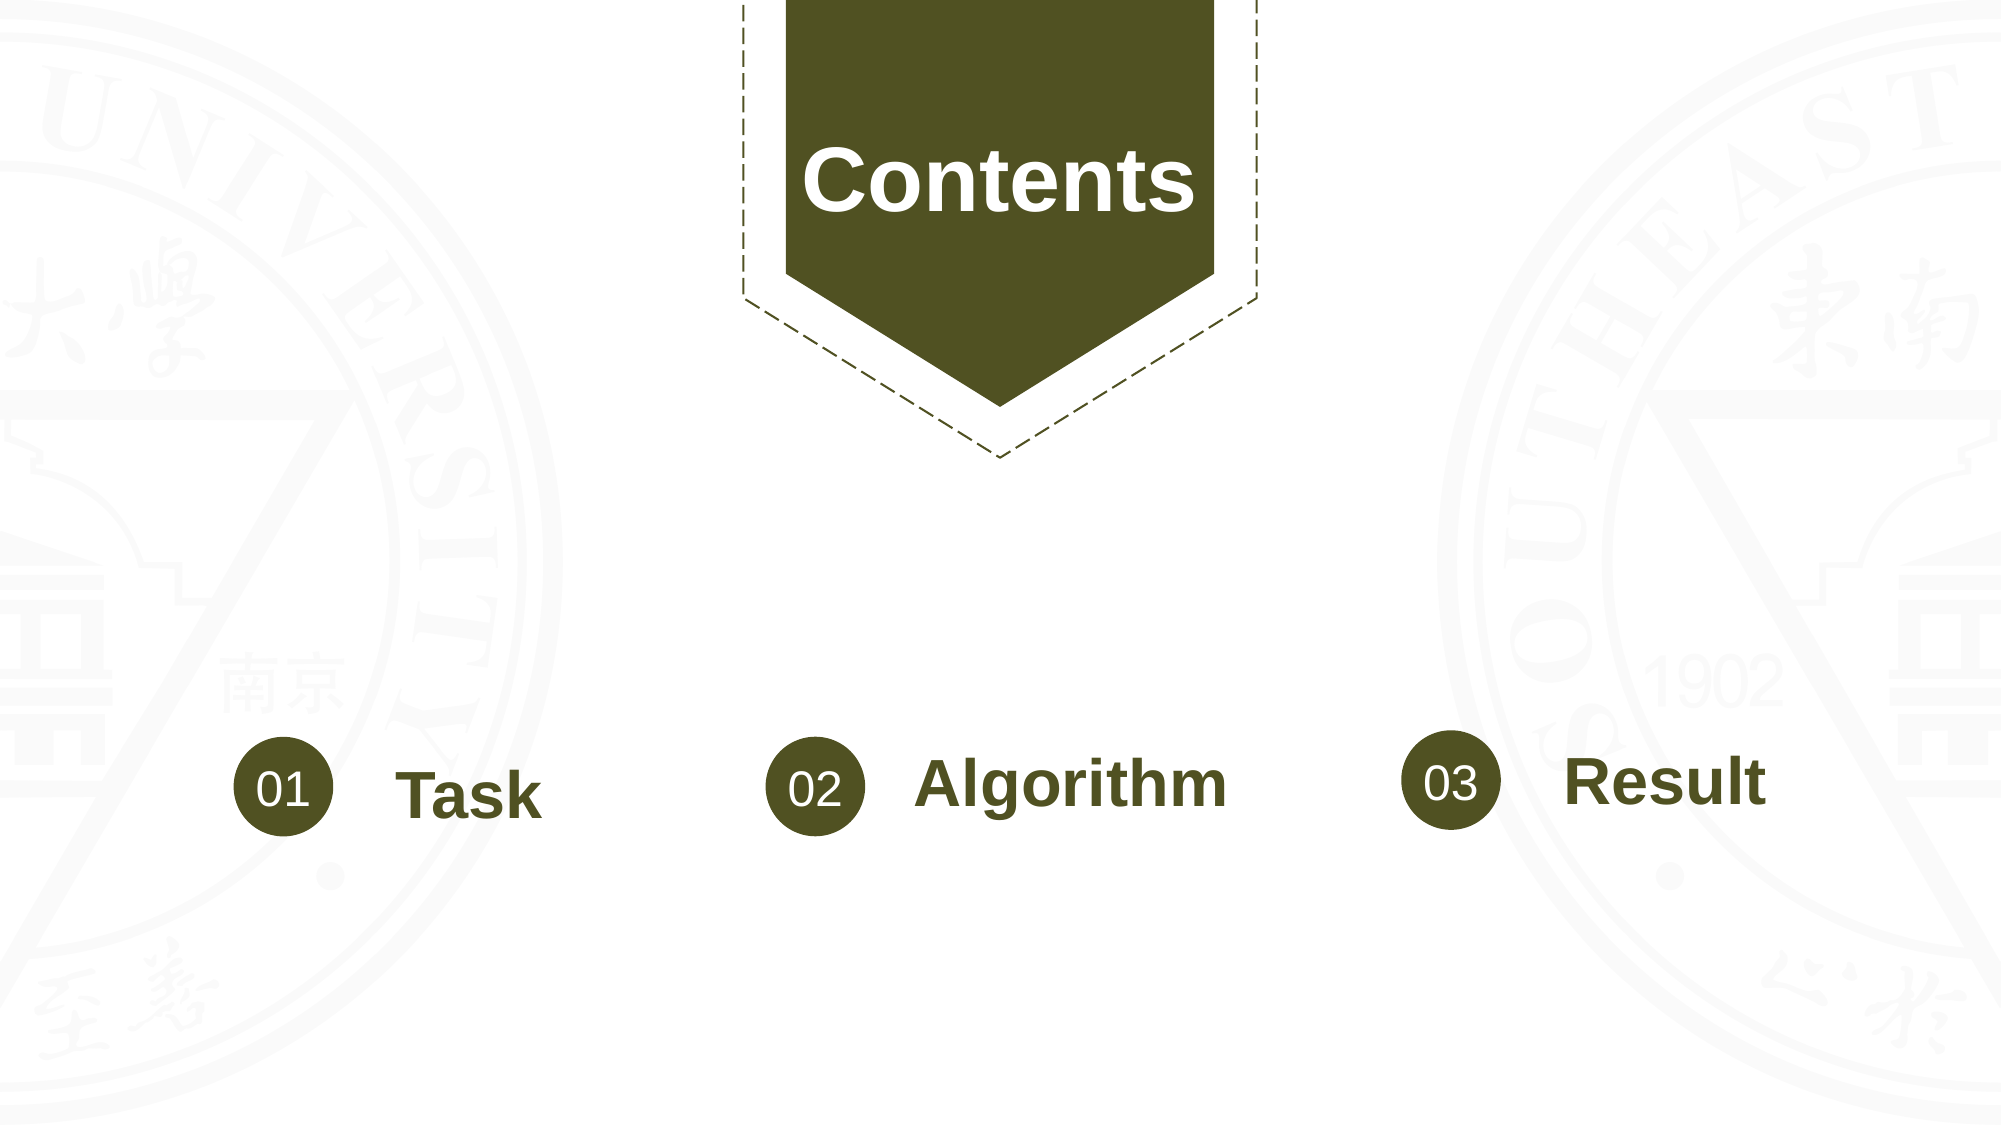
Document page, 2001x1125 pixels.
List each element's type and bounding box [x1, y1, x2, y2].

text_box [1401, 730, 1802, 830]
text_box [233, 720, 570, 841]
text_box [765, 732, 1273, 837]
